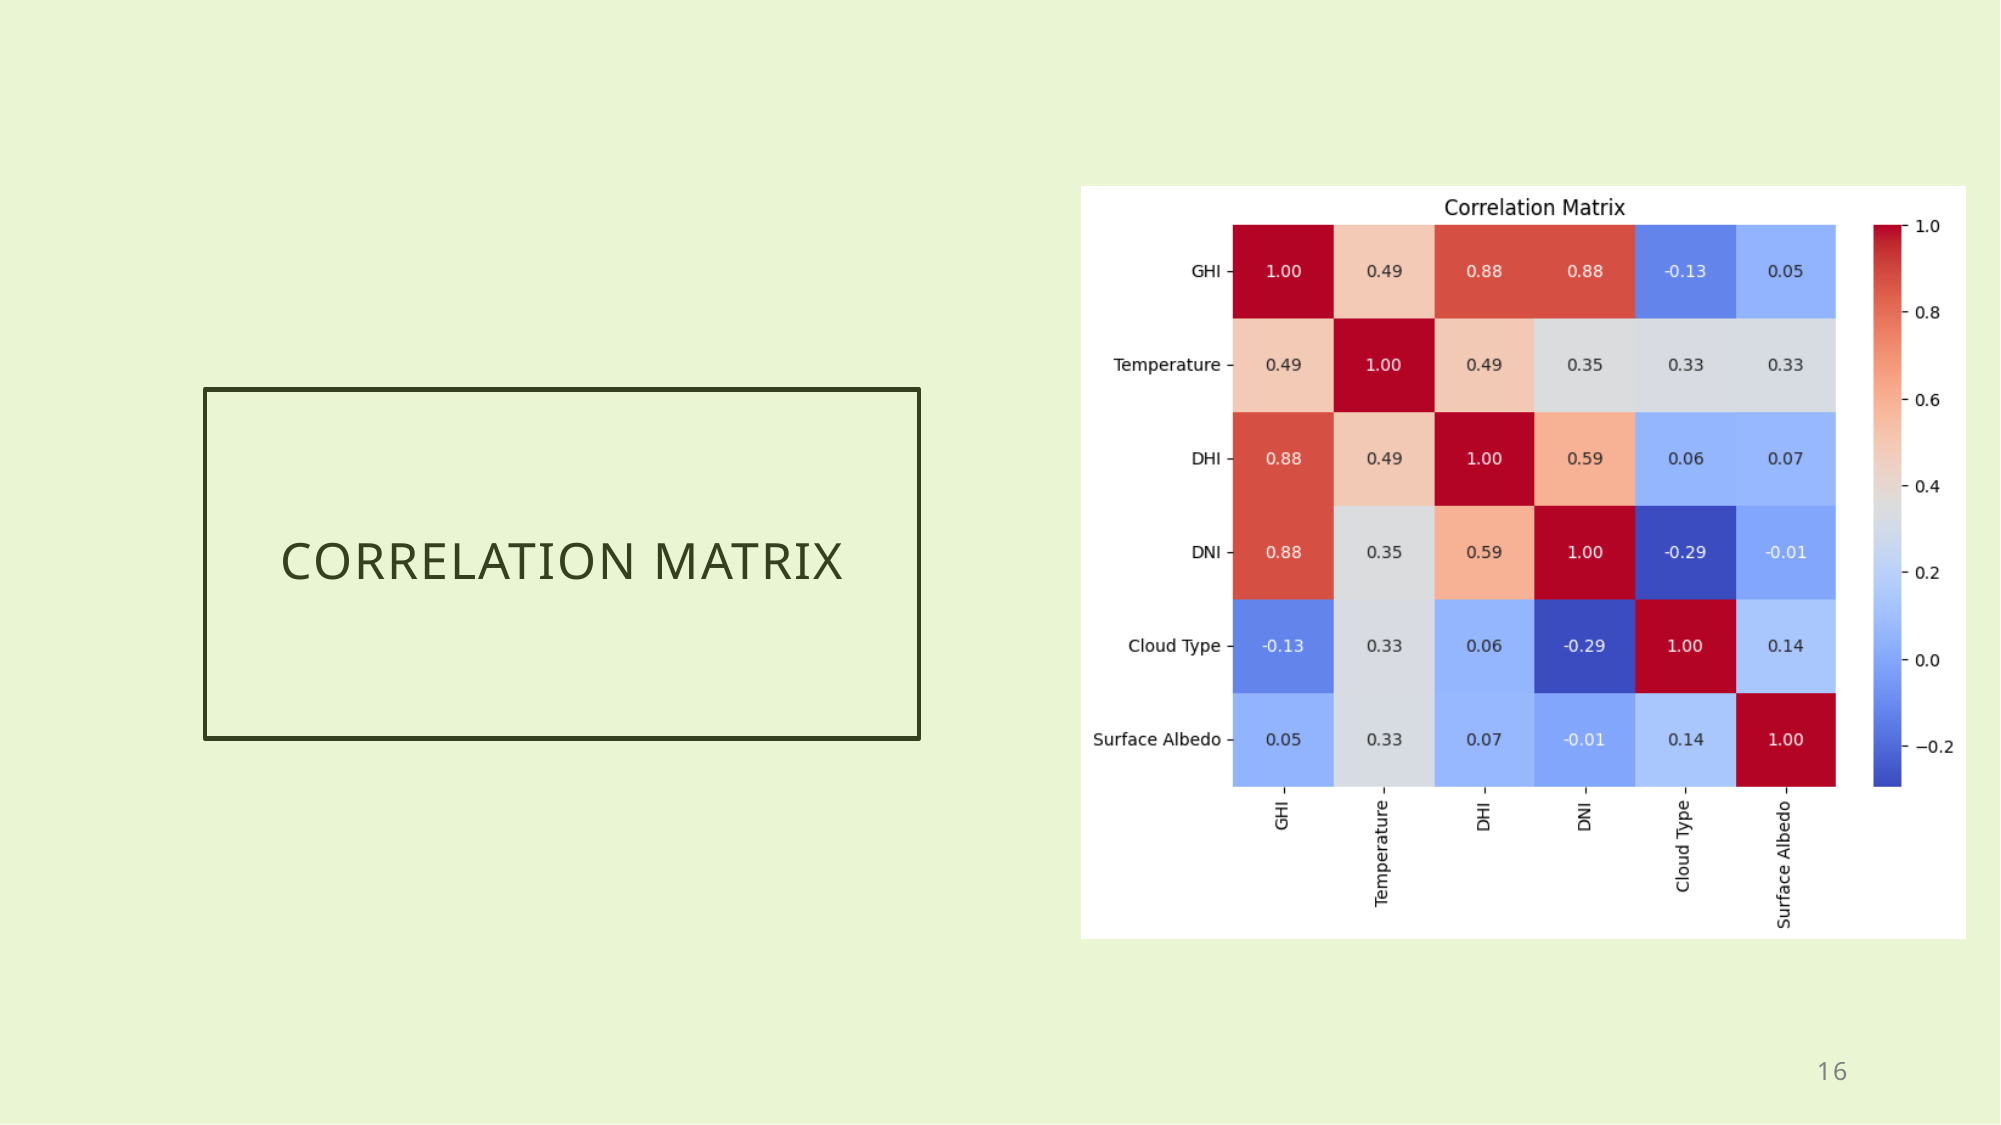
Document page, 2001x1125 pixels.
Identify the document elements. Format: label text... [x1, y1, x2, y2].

slide_number 16 [1606, 1042, 1863, 1103]
title Correlation Matrix [203, 387, 921, 741]
picture [1080, 186, 1966, 939]
